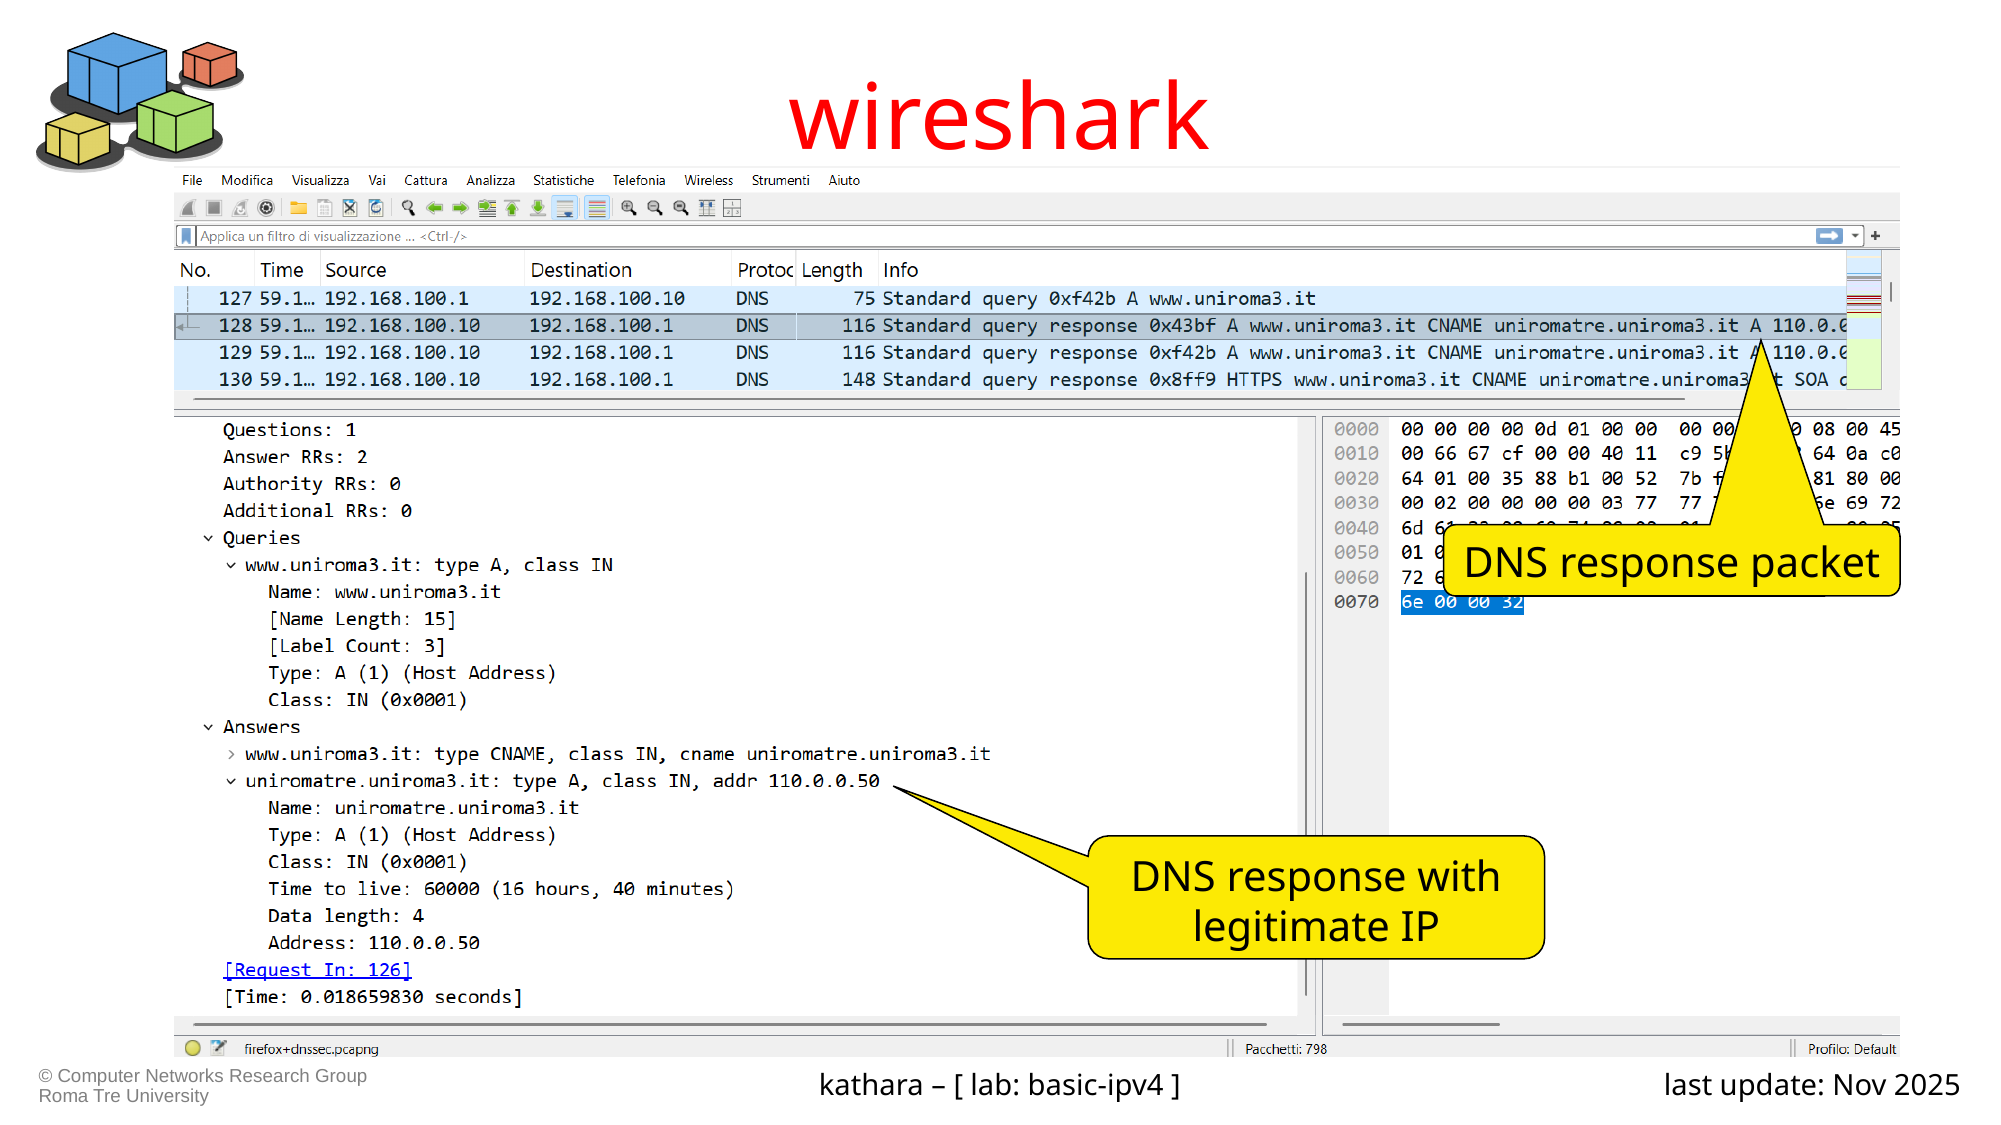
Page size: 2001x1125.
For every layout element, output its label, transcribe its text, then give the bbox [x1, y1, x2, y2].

title wireshark [99, 19, 1900, 207]
picture [36, 32, 99, 173]
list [174, 165, 1901, 1057]
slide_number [1519, 1058, 1977, 1114]
footer kathara – [ lab: basic-ipv4 ] [511, 1065, 1489, 1114]
